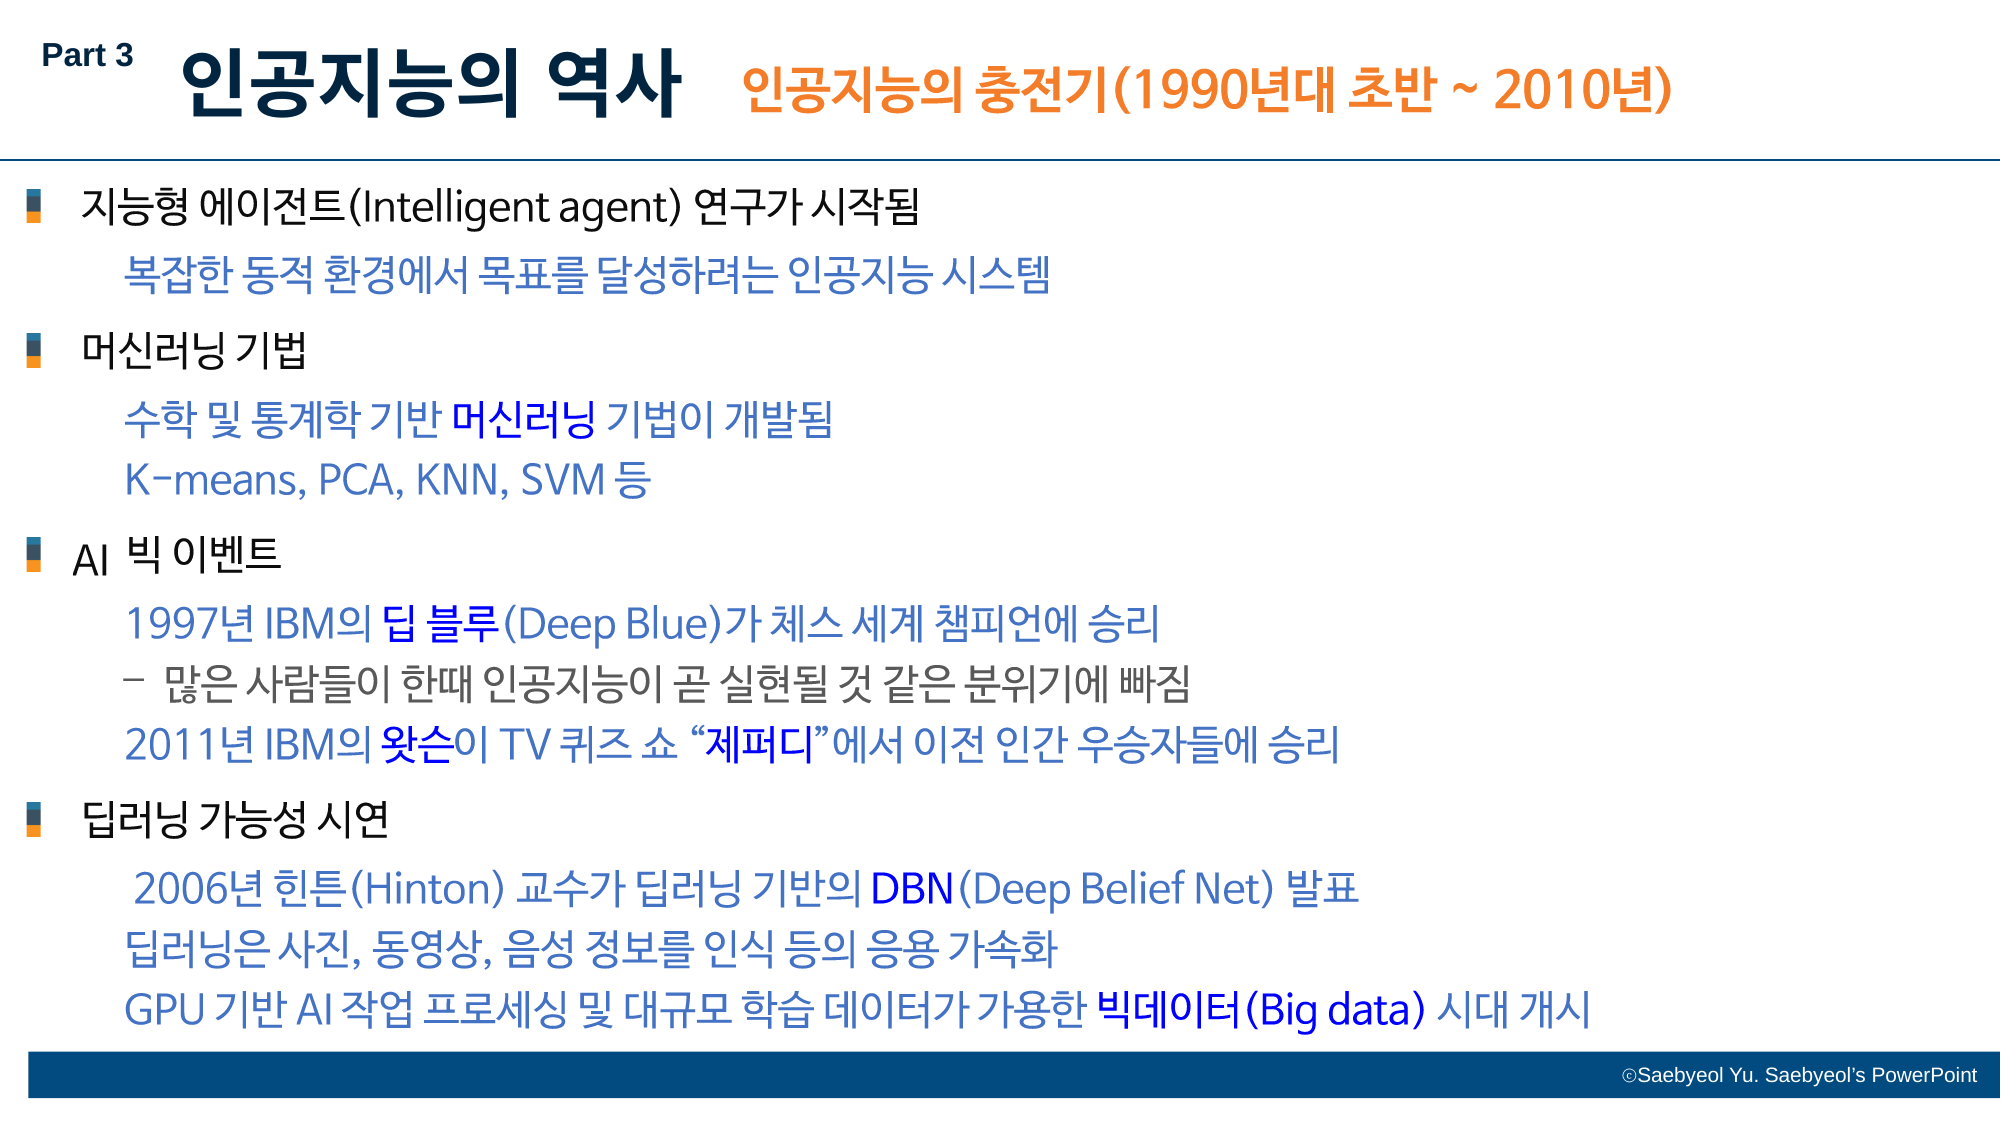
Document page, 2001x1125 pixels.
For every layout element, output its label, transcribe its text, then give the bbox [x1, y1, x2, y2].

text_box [26, 185, 1629, 1035]
text_box Part 3 [26, 26, 165, 81]
text_box 인공지능의 역사 [165, 28, 1485, 134]
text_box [741, 63, 1700, 121]
